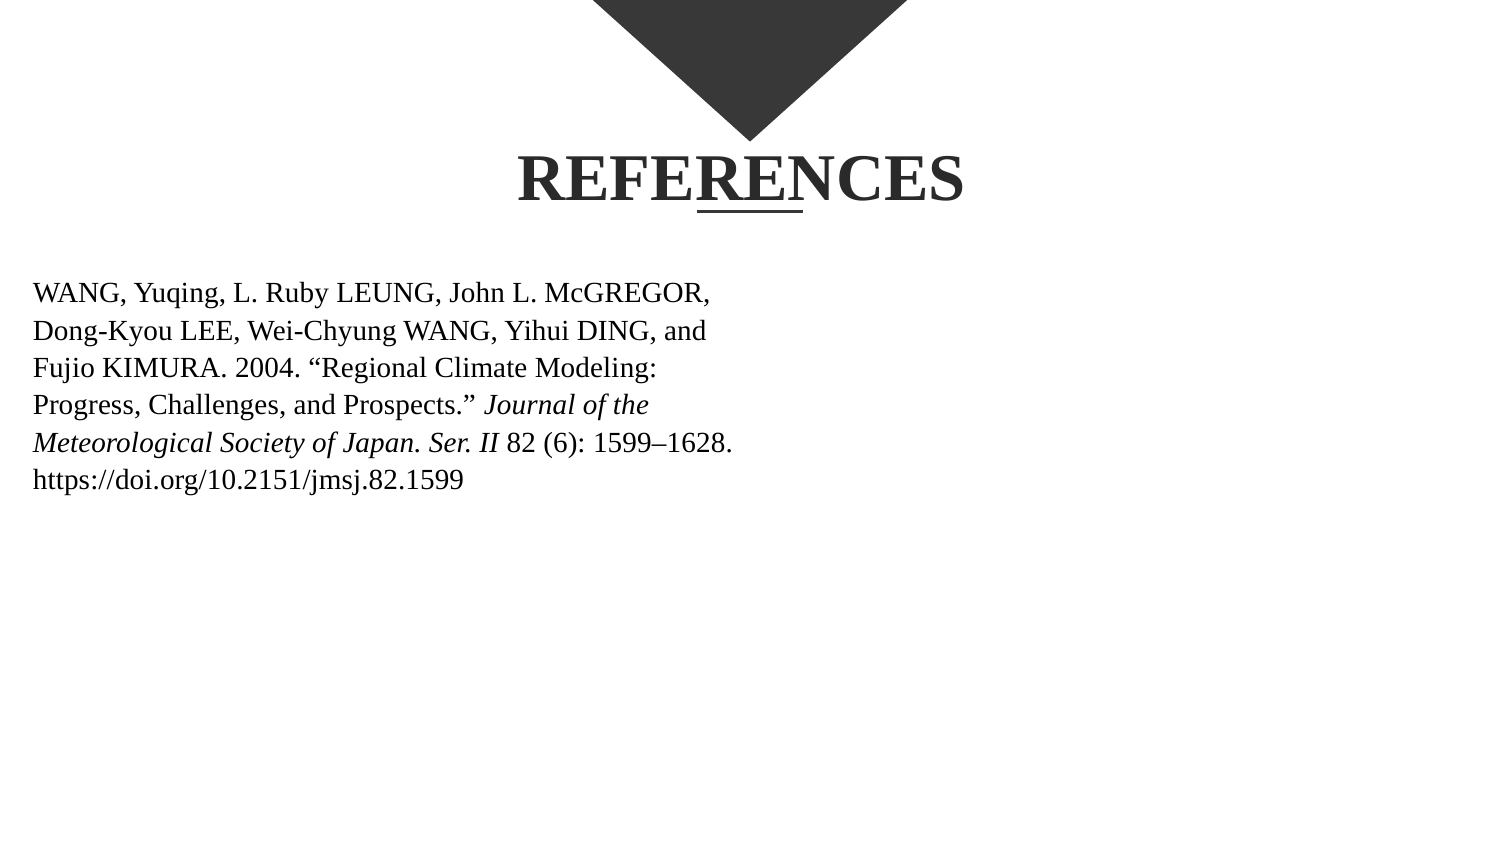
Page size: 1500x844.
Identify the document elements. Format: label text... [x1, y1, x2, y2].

text_box WANG, Yuqing, L. Ruby LEUNG, John L. McGREGOR, Dong-Kyou LEE, Wei-Chyung WANG, Yihui DING, and Fujio KIMURA. 2004. “Regional Climate Modeling: Progress, Challenges, and Prospects.” Journal of the Meteorological Society of Japan. Ser. II 82 (6): 1599–1628. https://doi.org/10.2151/jmsj.82.1599 [18, 263, 769, 503]
text_box REFERENCES [159, 118, 1341, 205]
